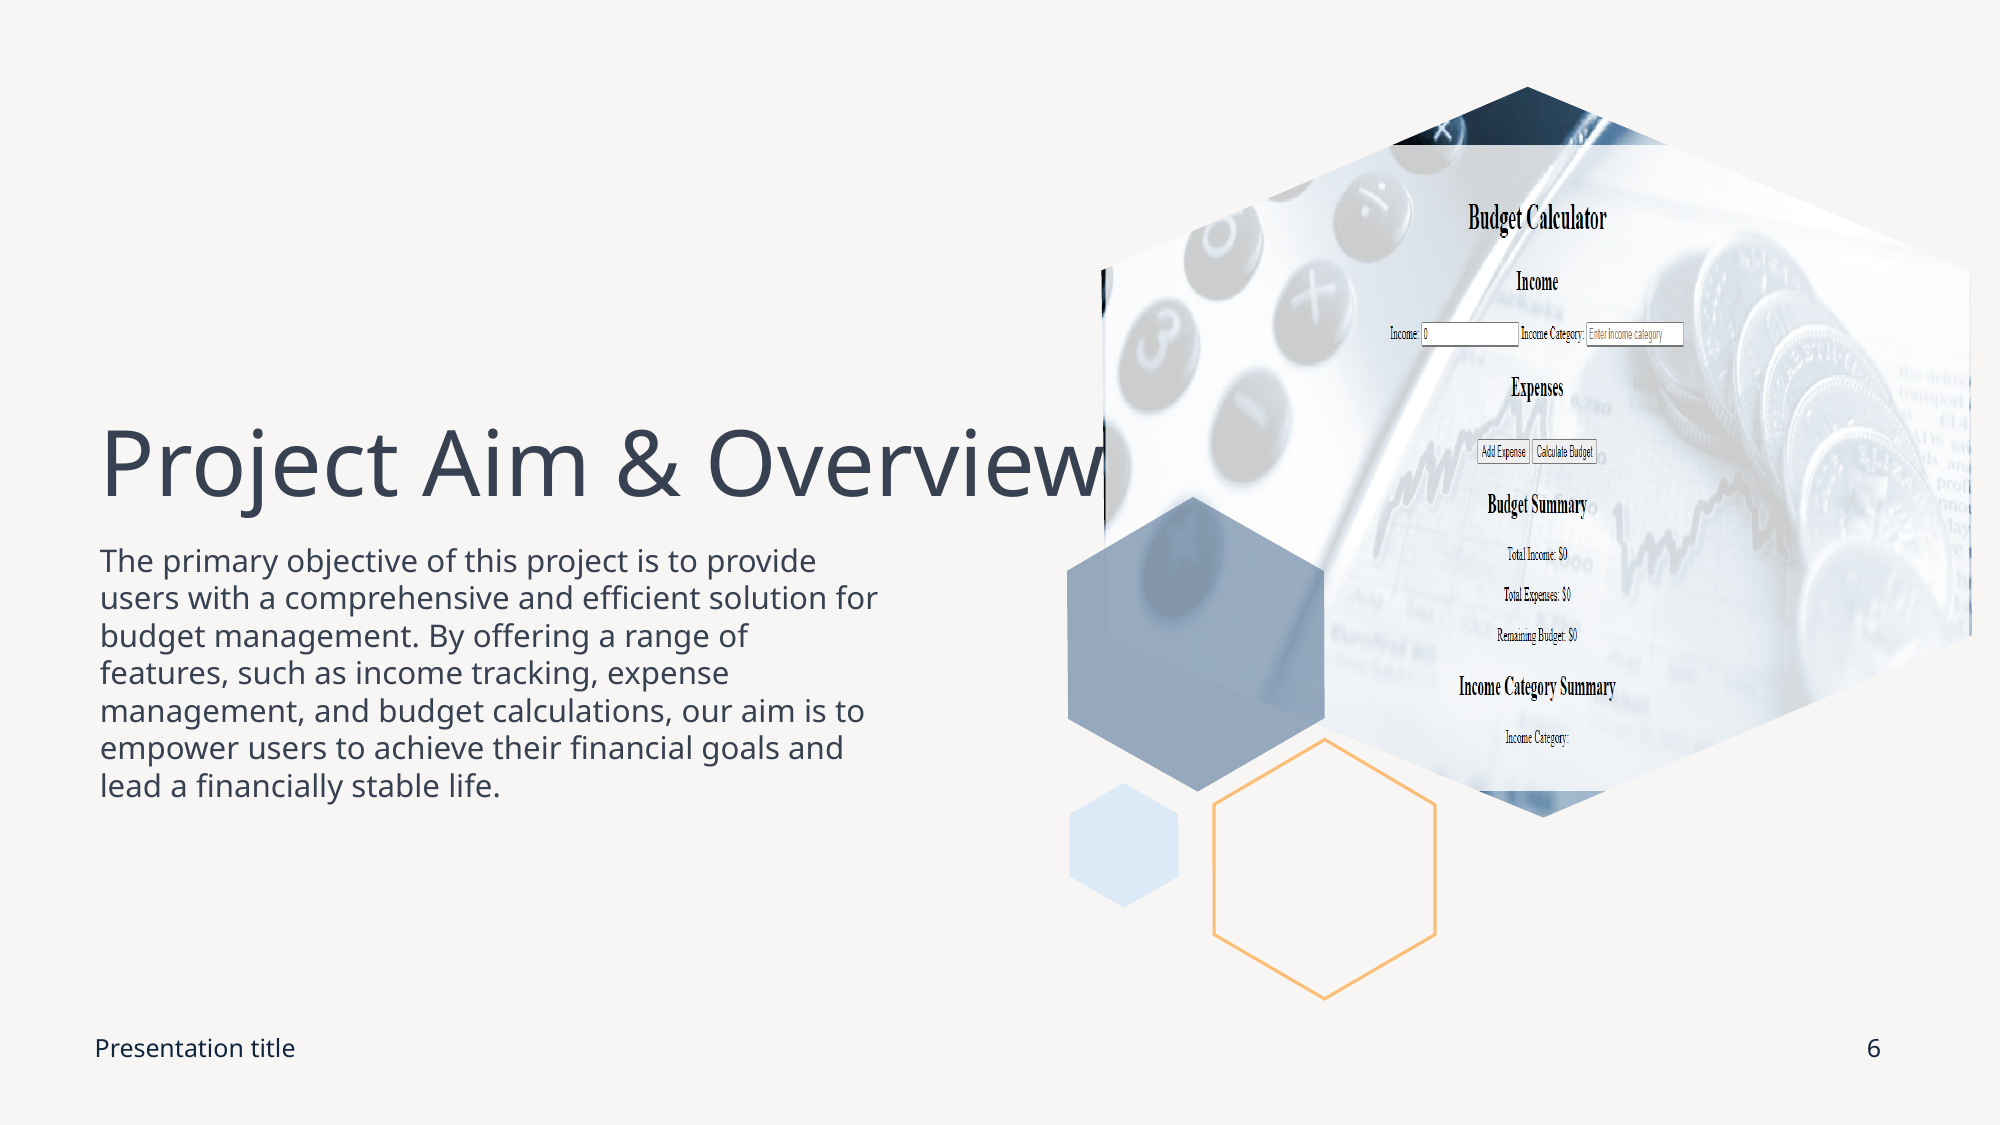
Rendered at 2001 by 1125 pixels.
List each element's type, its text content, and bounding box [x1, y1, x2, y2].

slide_number 6 [1836, 1020, 1912, 1080]
picture [1066, 86, 1972, 818]
title Project Aim & Overview [84, 409, 1101, 628]
footer Presentation title [79, 1020, 755, 1080]
list The primary objective of this project is to provide users with a comprehensive and efficient solution for budget management. By offering a range of features, such as income tracking, expense management, and budget calculations, our aim is to empower users to achieve their financial goals and lead a financially stable life. [84, 533, 899, 863]
